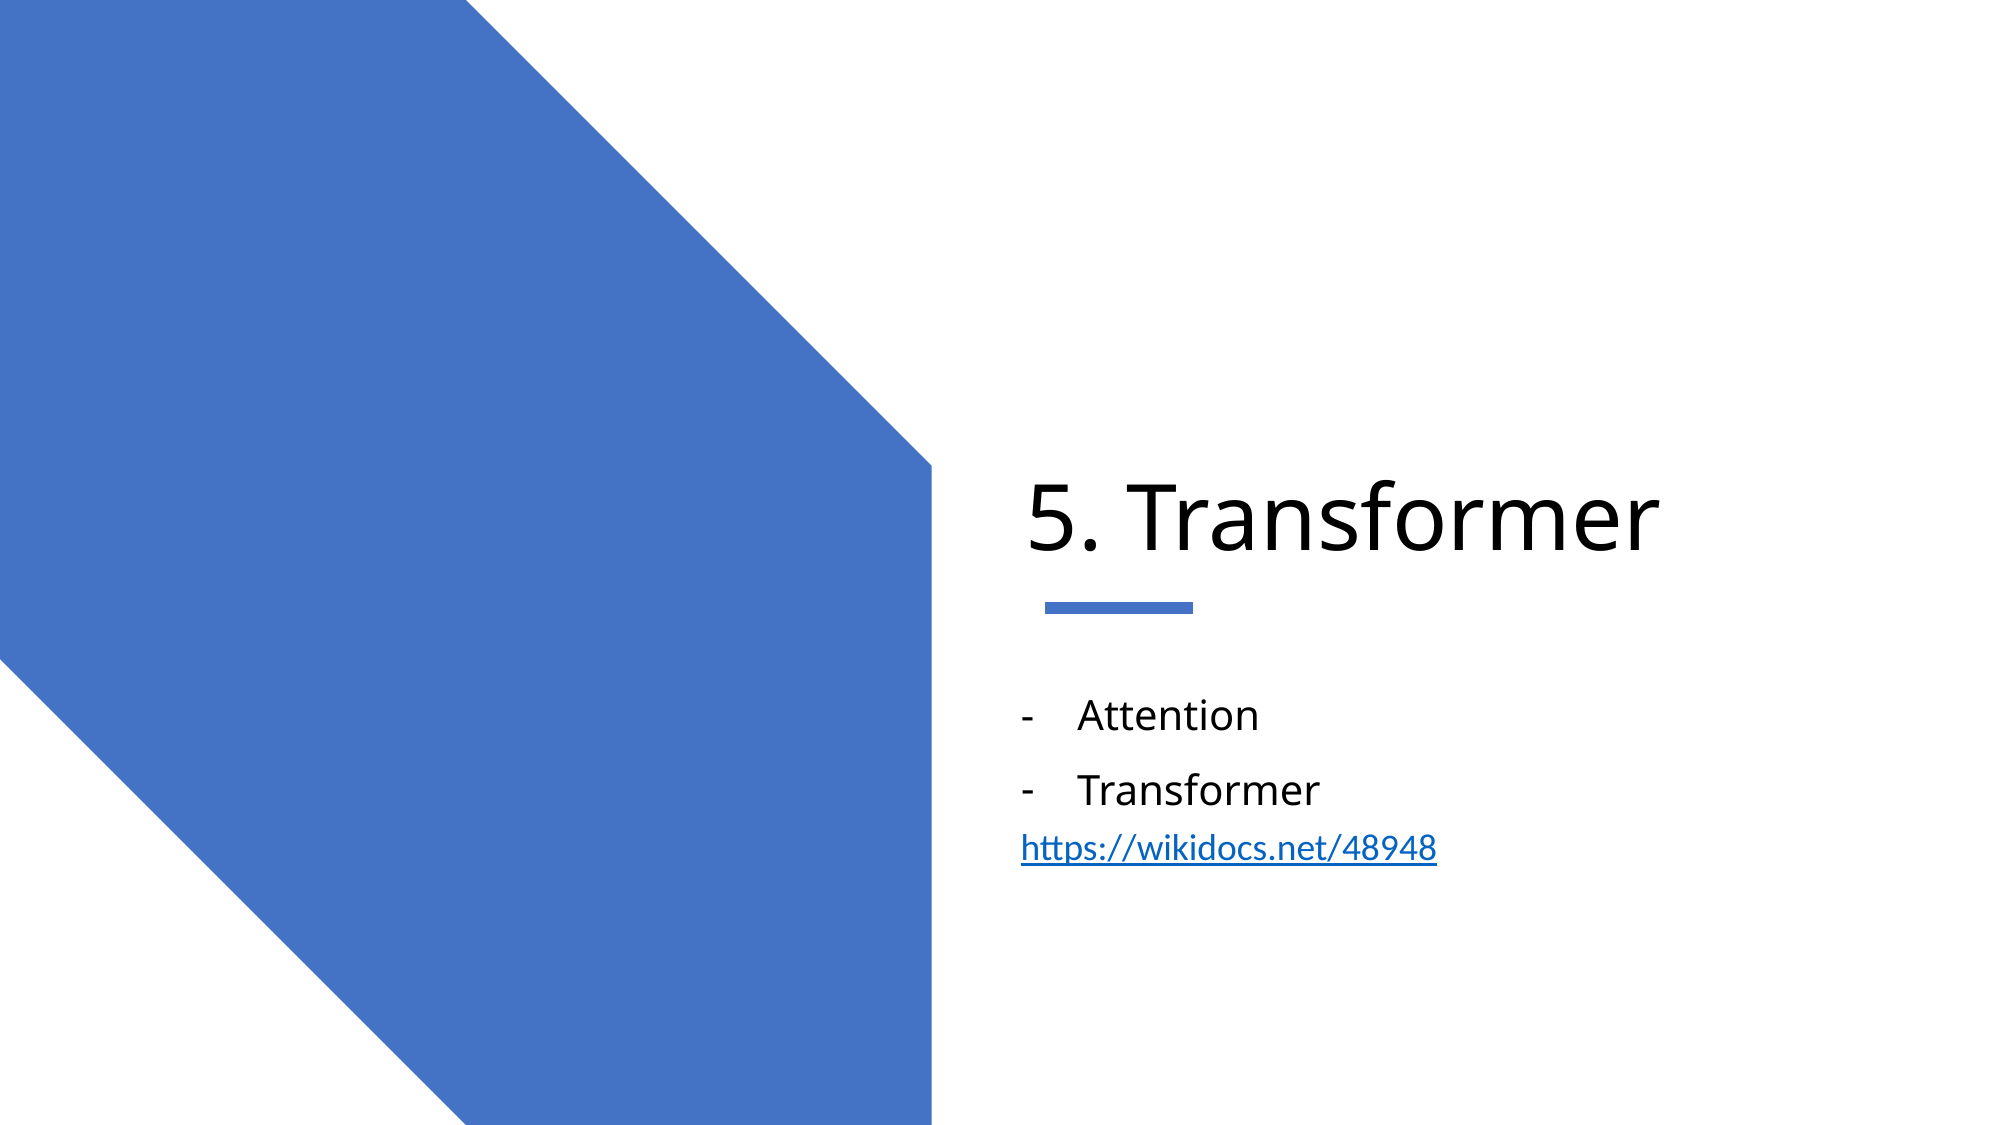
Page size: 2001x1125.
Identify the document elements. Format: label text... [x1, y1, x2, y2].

text_box https://wikidocs.net/48948 [1005, 815, 1469, 876]
title 5. Transformer [1005, 326, 1792, 591]
subtitle - Attention Transformer [1005, 649, 1645, 1043]
